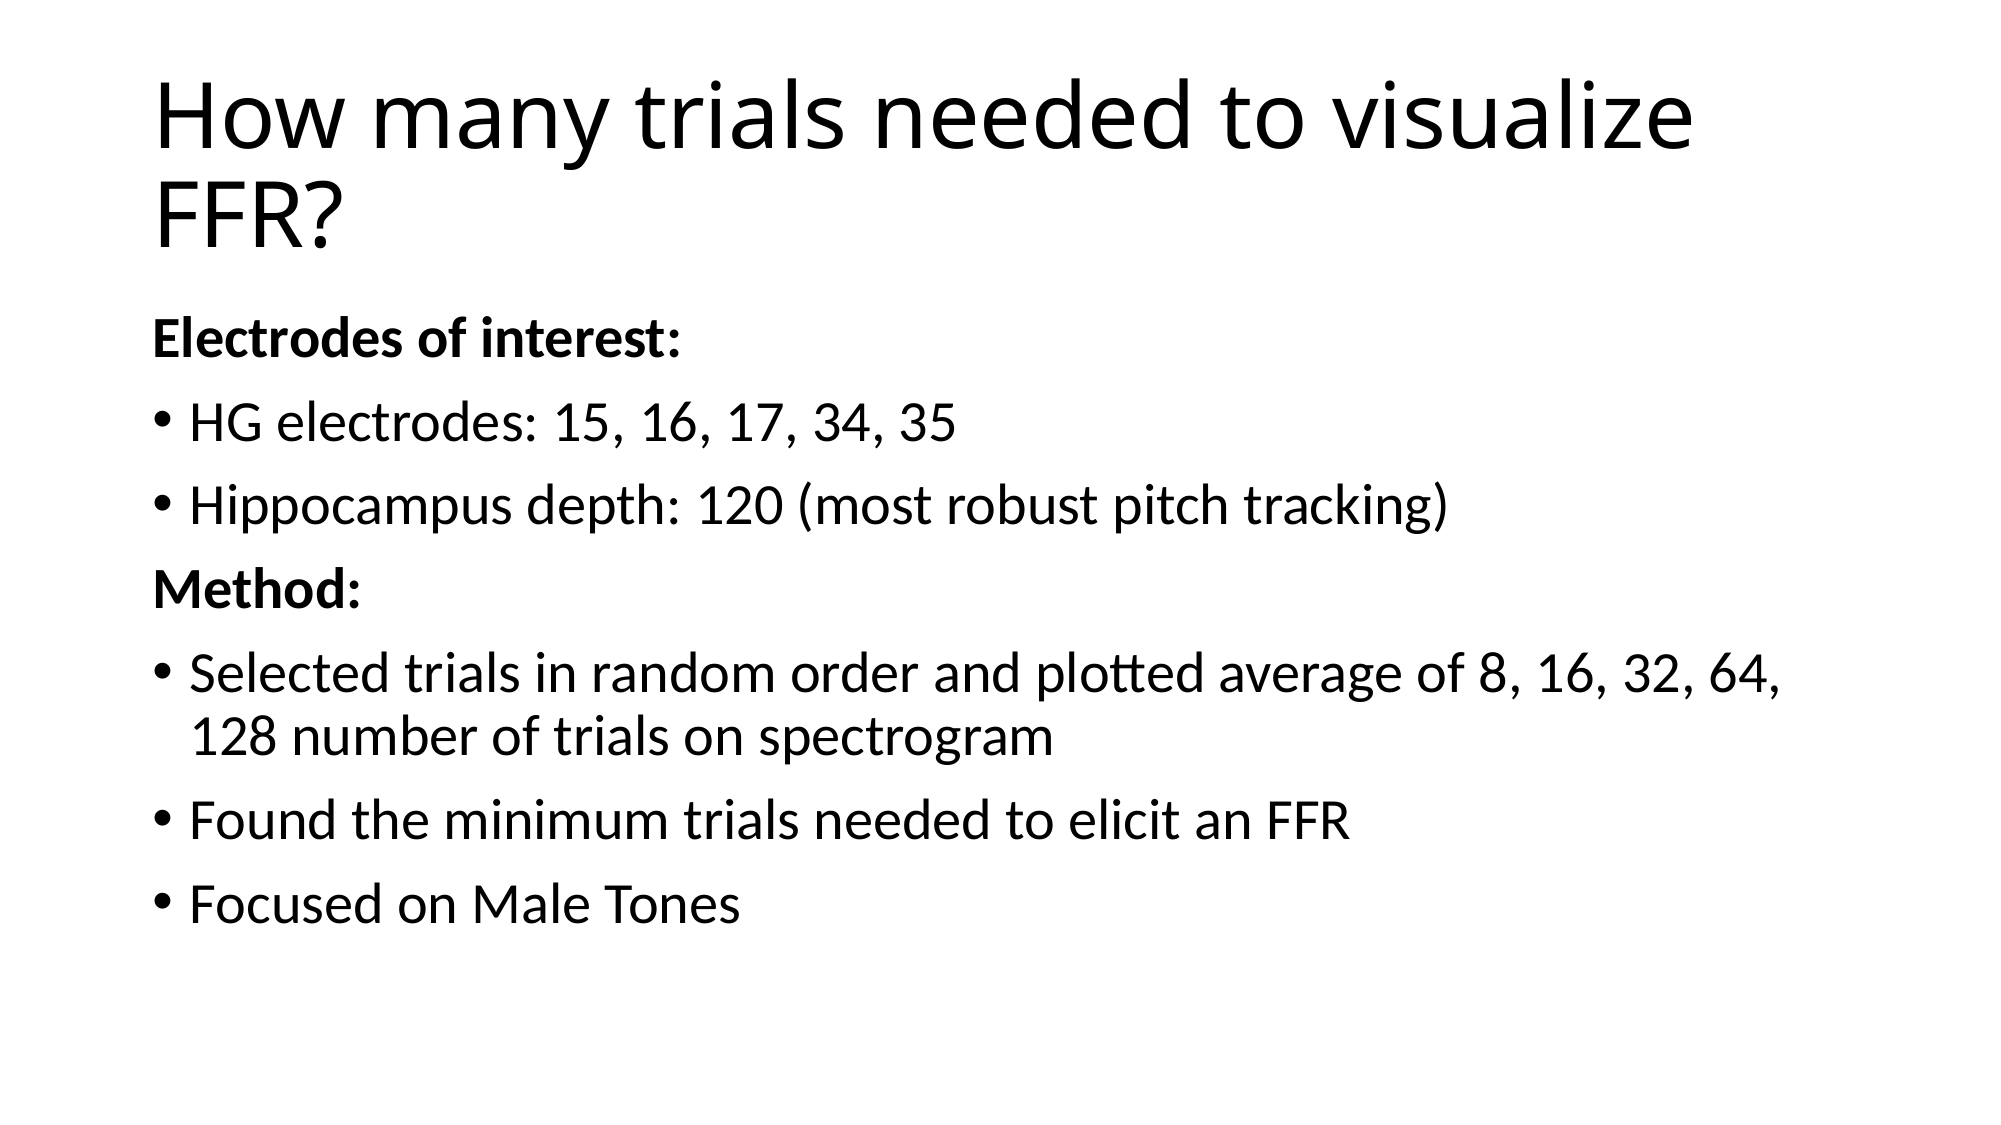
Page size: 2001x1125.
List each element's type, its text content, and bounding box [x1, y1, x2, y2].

title How many trials needed to visualize FFR? [137, 59, 1863, 278]
list Electrodes of interest: HG electrodes: 15, 16, 17, 34, 35 Hippocampus depth: 120 (most robust pitch tracking) Method: Selected trials in random order and plotted average of 8, 16, 32, 64, 128 number of trials on spectrogram Found the minimum trials needed to elicit an FFR Focused on Male Tones [137, 299, 1863, 1014]
